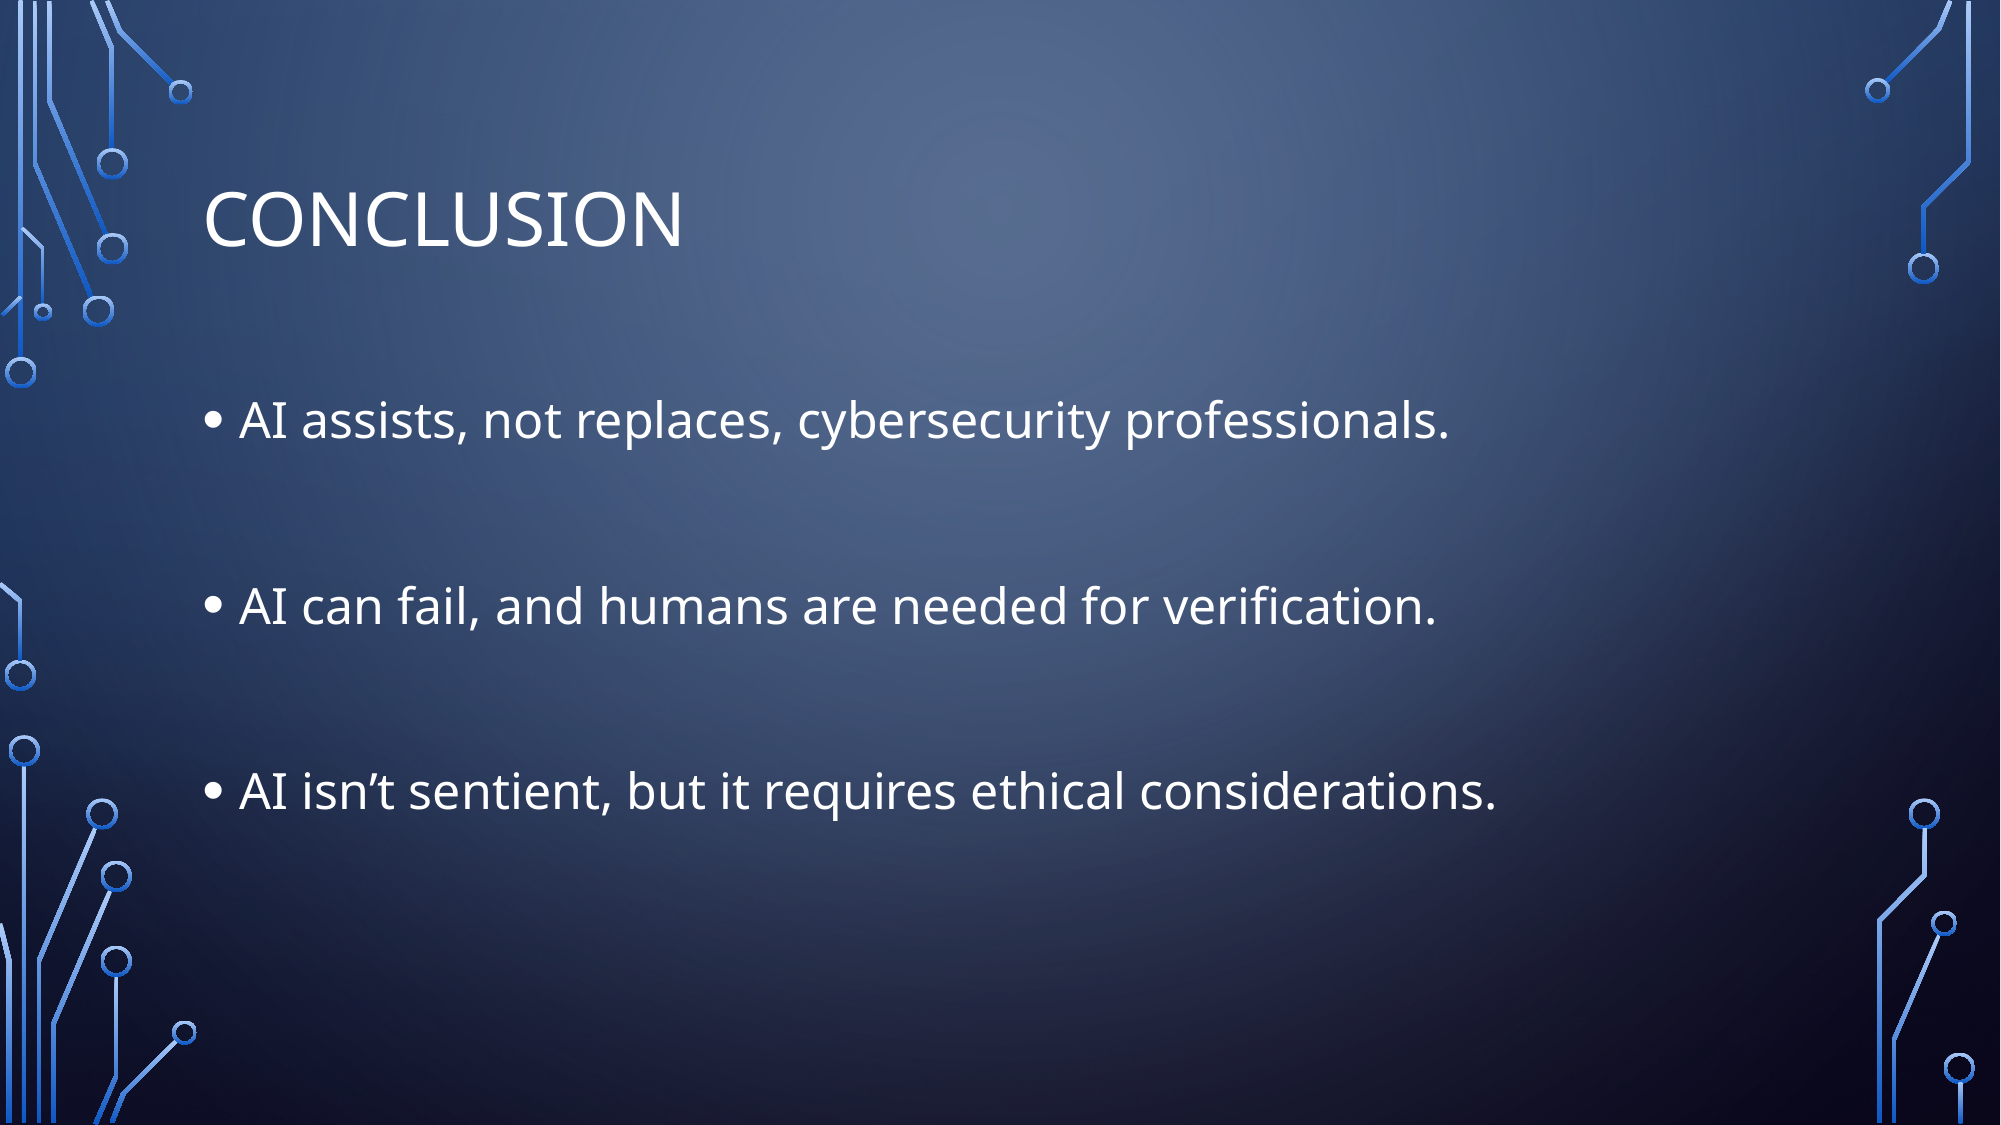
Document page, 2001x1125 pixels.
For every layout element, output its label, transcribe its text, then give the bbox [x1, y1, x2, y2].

list AI assists, not replaces, cybersecurity professionals. AI can fail, and humans are needed for verification. AI isn’t sentient, but it requires ethical considerations. [187, 369, 1813, 950]
title conclusion [187, 101, 1813, 344]
